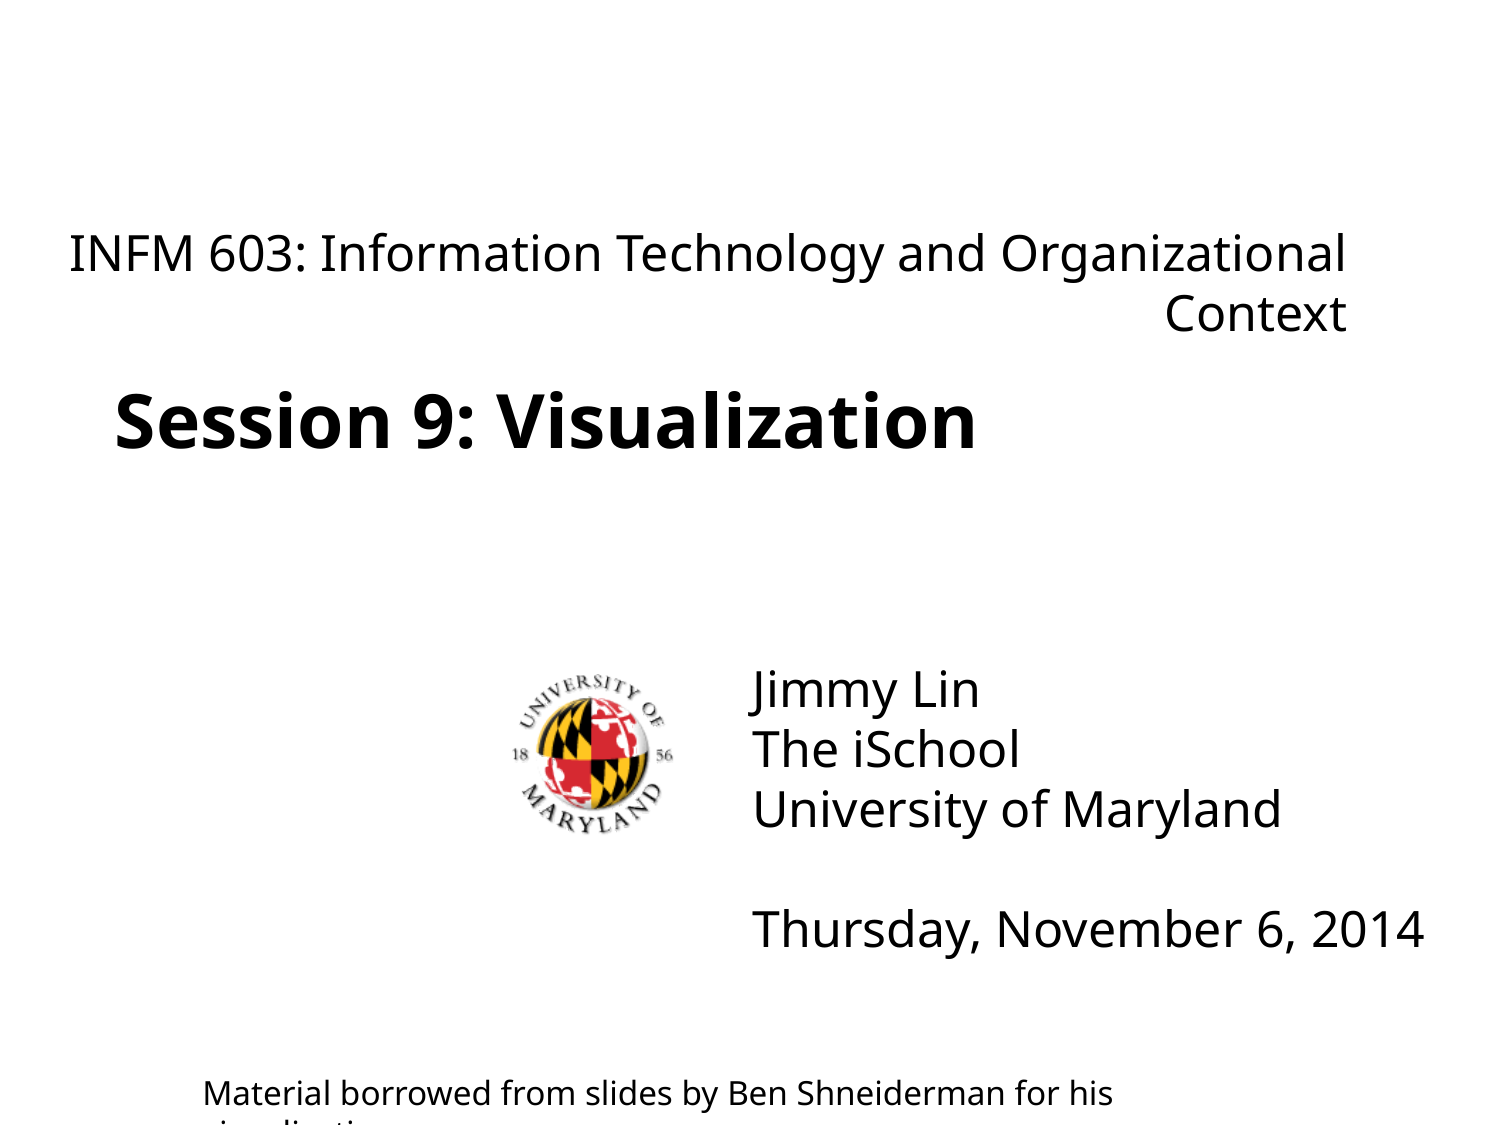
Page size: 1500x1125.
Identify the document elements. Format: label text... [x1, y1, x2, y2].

text_box Material borrowed from slides by Ben Shneiderman for his visualization course [187, 1065, 1308, 1125]
picture [512, 674, 676, 838]
text_box Jimmy Lin The iSchool University of Maryland Thursday, November 6, 2014 [737, 650, 1463, 900]
text_box INFM 603: Information Technology and Organizational Context [37, 199, 1363, 363]
text_box Session 9: Visualization [99, 274, 1463, 563]
